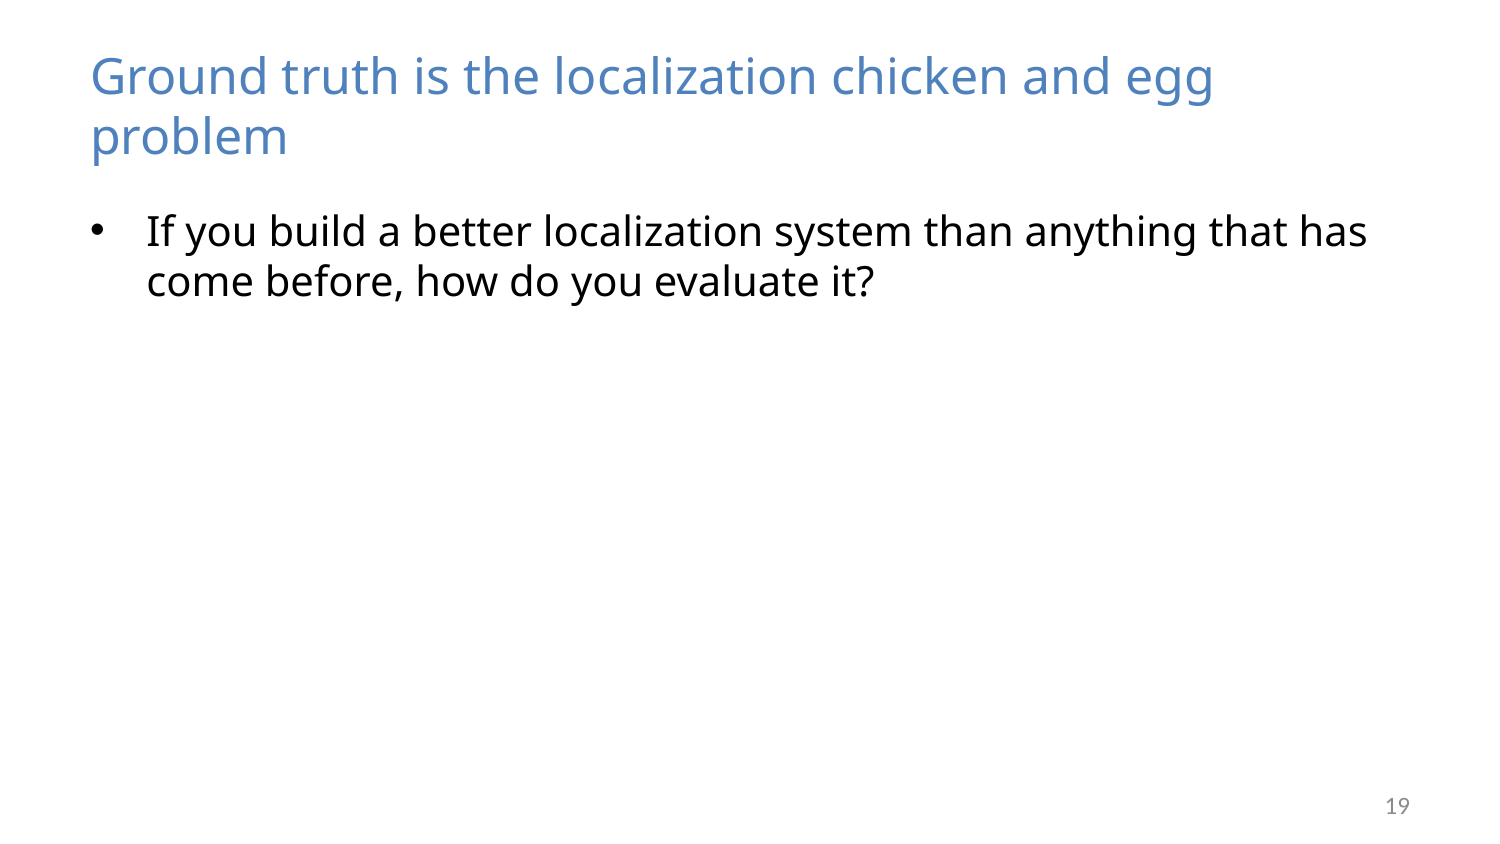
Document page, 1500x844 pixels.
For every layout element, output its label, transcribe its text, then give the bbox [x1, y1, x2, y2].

list If you build a better localization system than anything that has come before, how do you evaluate it? [75, 196, 1425, 754]
slide_number 19 [1074, 782, 1425, 827]
title Ground truth is the localization chicken and egg problem [75, 33, 1425, 175]
